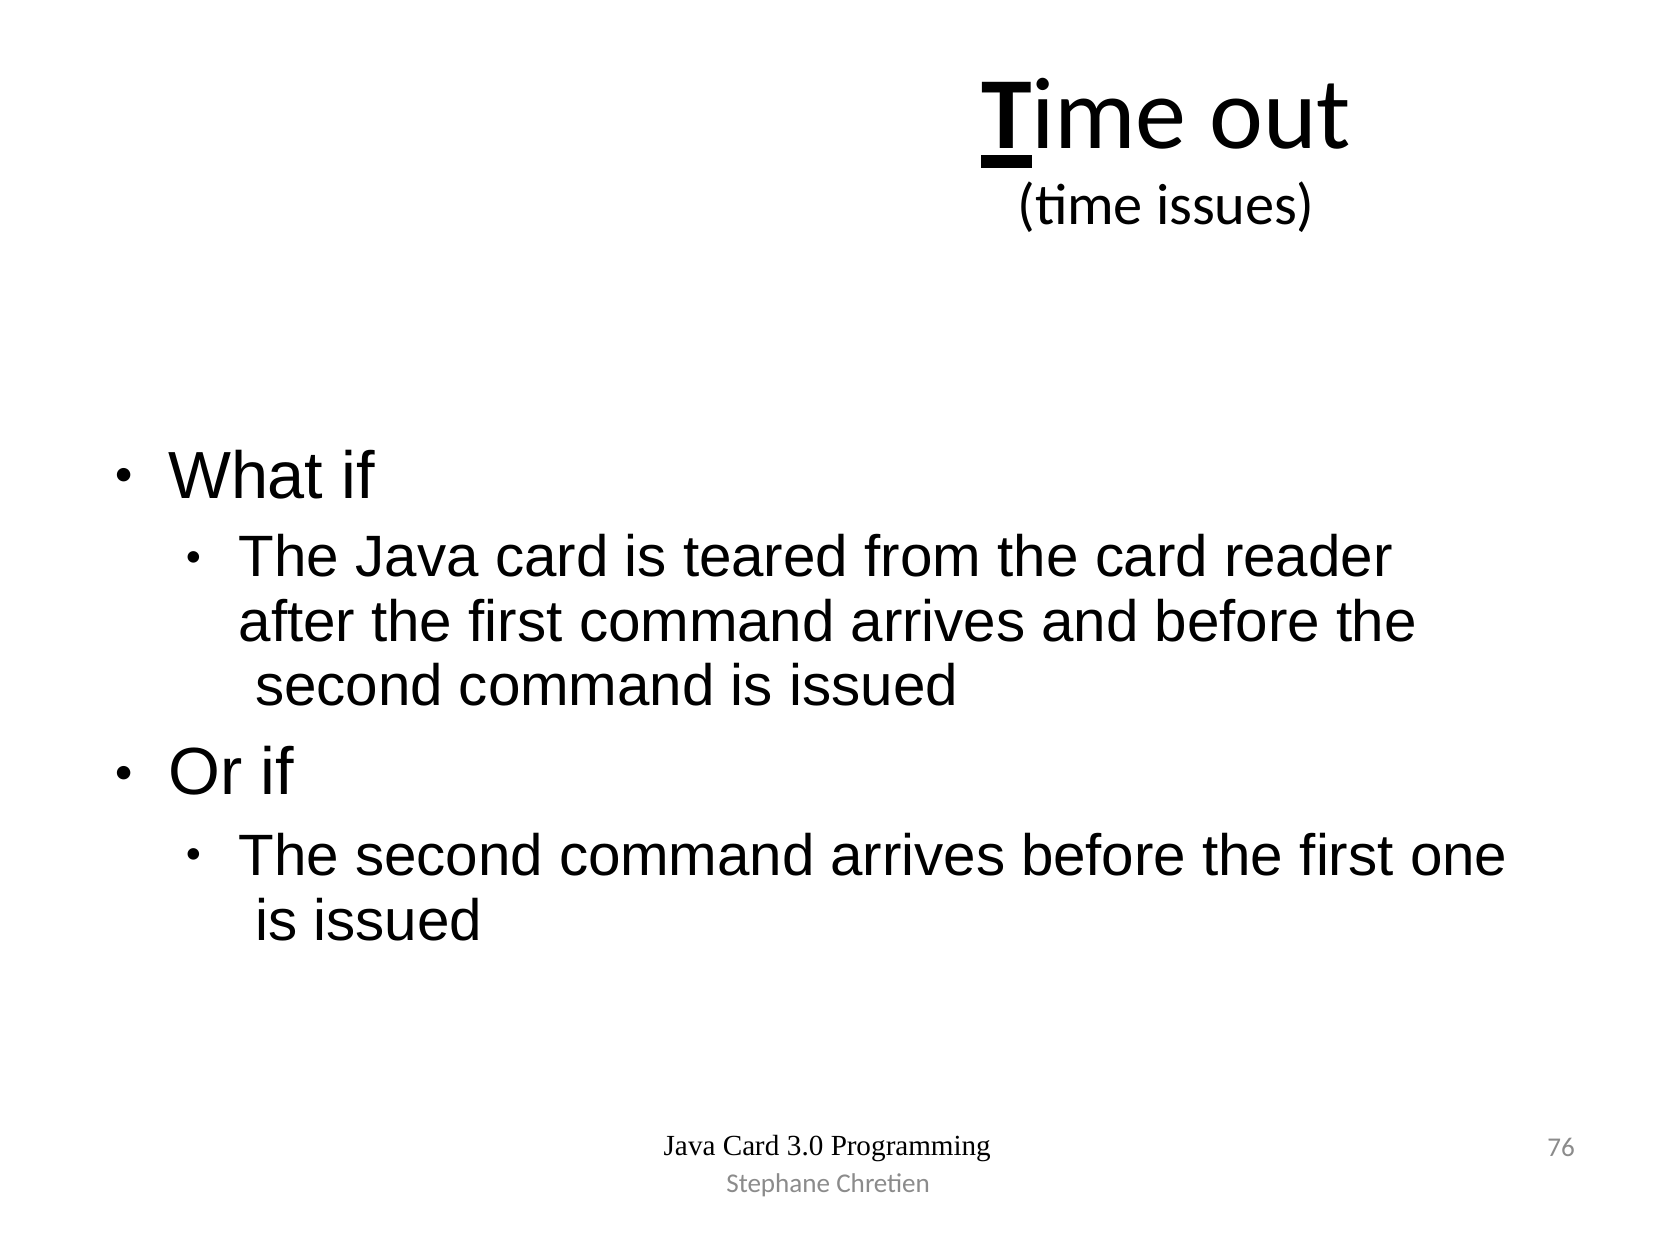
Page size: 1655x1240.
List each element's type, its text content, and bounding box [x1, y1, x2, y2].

text_box ● [183, 836, 209, 867]
text_box The second command arrives before the first one is issued [236, 822, 1513, 952]
text_box The Java card is teared from the card reader after the first command arrives and before the second command is issued Or if [166, 525, 1422, 808]
text_box ● [112, 454, 141, 490]
footer Stephane Chretien [565, 952, 1089, 1240]
text_box What if [166, 432, 378, 513]
text_box Java Card 3.0 Programming [661, 1130, 994, 1162]
title Time out (time issues) [54, 34, 1600, 253]
slide_number 76 [1522, 786, 1575, 1240]
text_box ● [112, 751, 141, 787]
